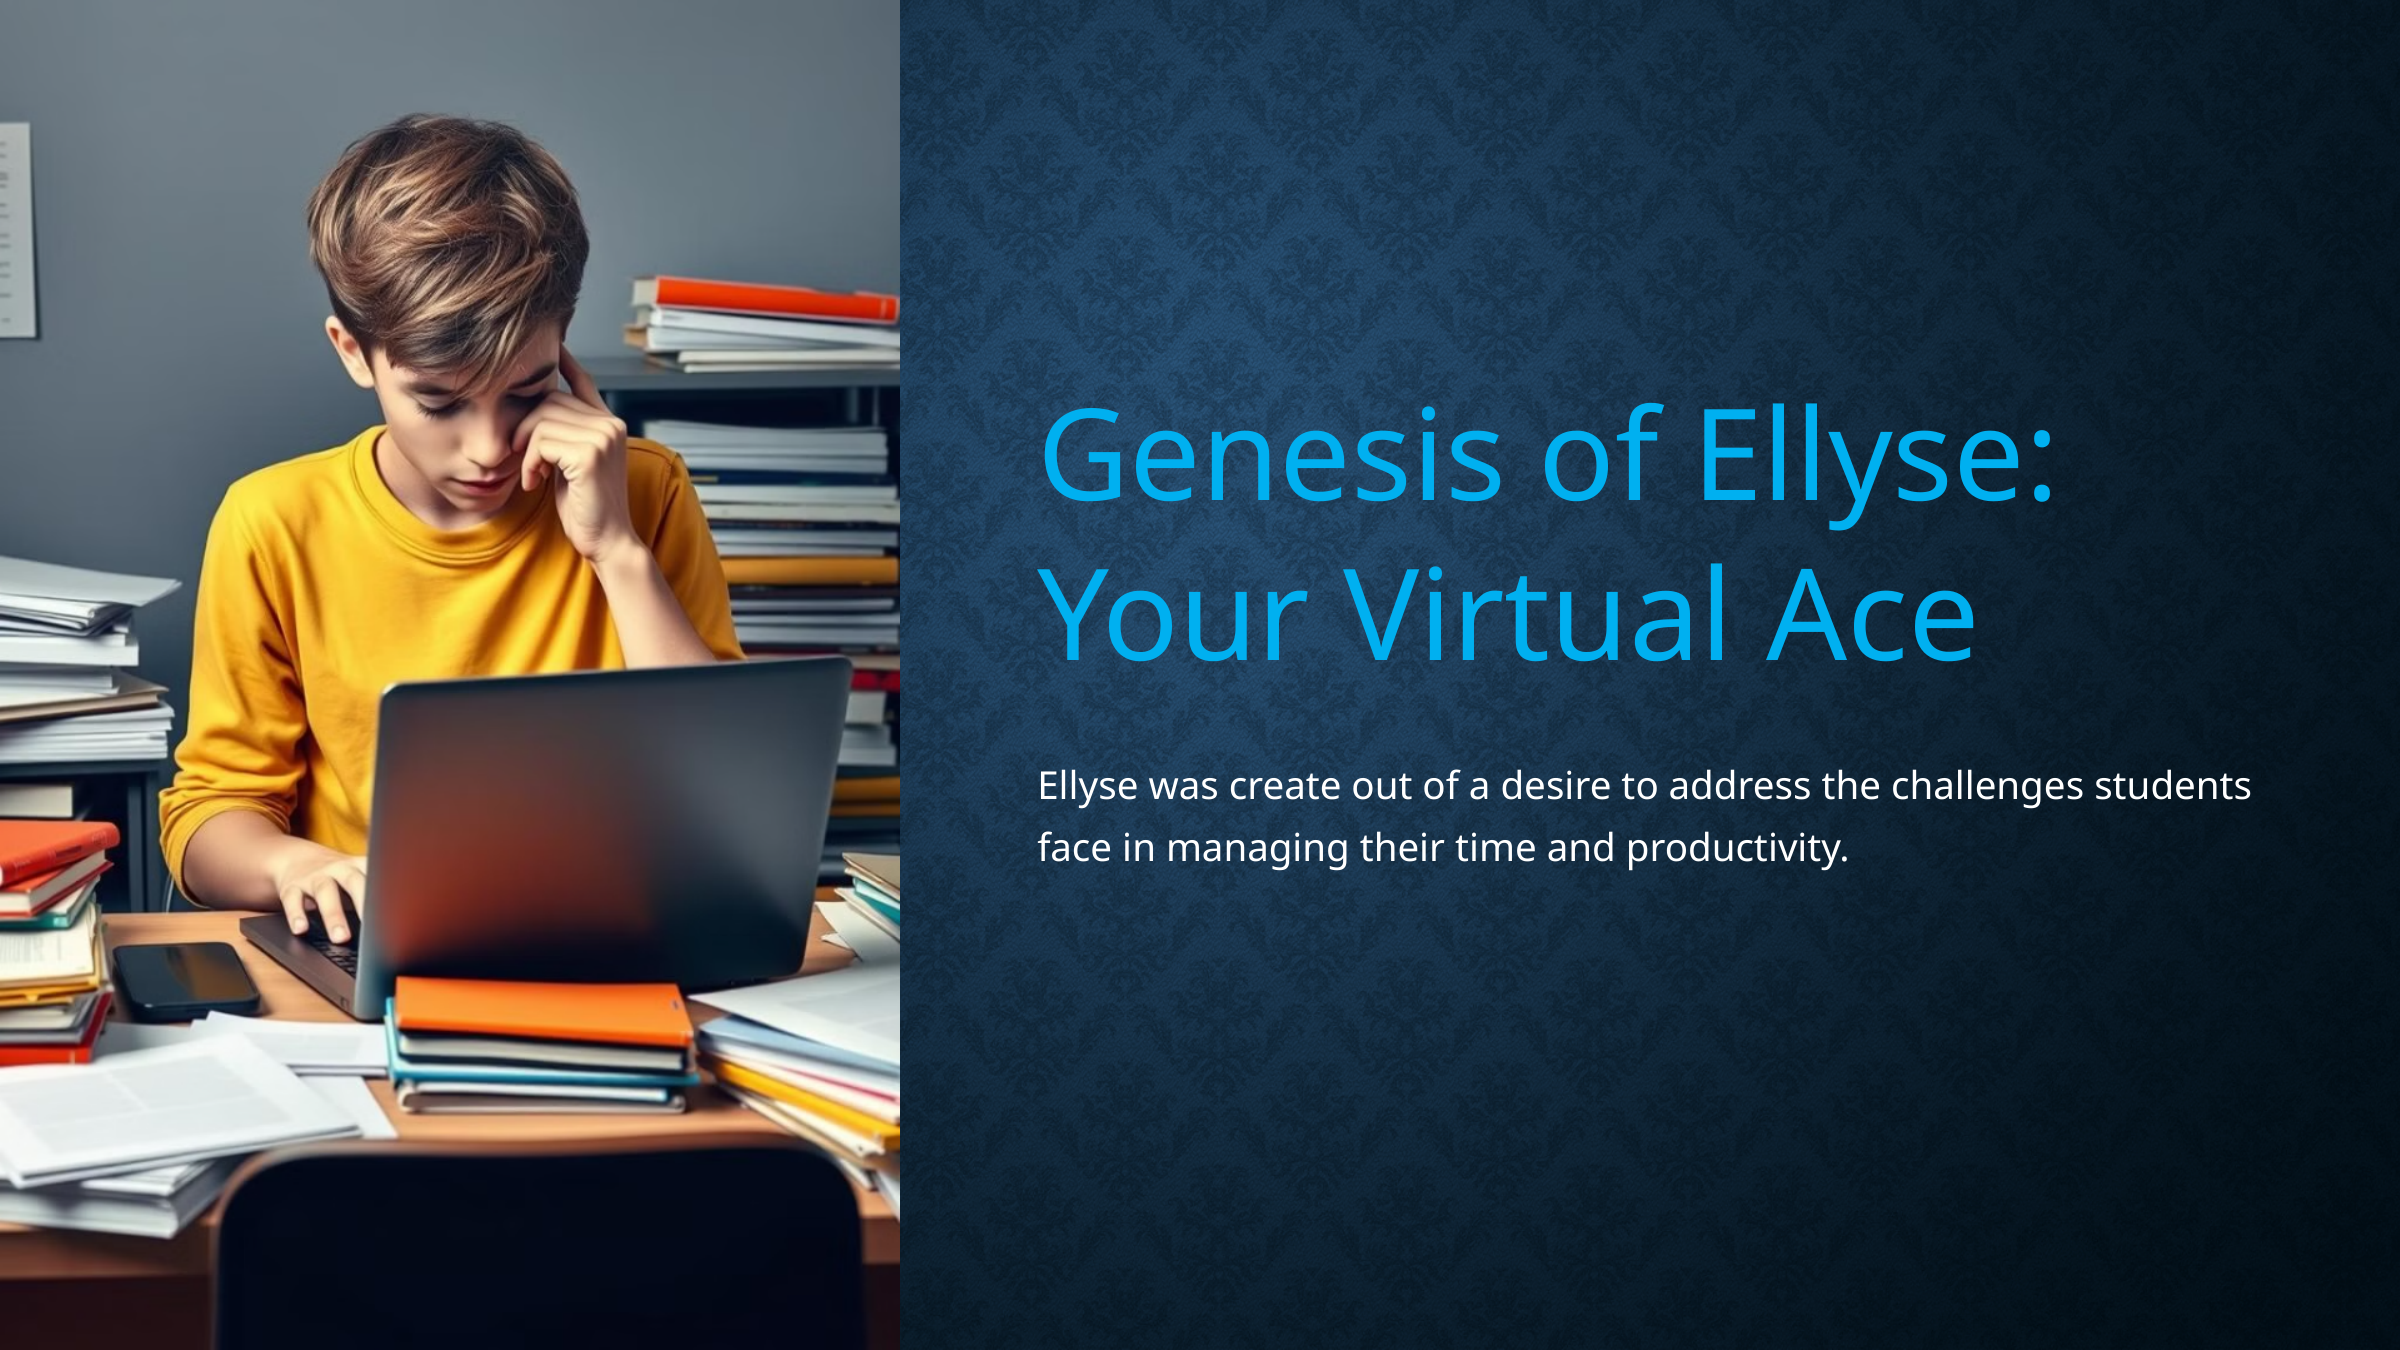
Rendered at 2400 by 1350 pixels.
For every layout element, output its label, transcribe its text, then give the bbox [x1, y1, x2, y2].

text_box Genesis of Ellyse: Your Virtual Ace [1037, 366, 2263, 686]
picture [0, 0, 901, 1350]
text_box Ellyse was create out of a desire to address the challenges students face in managing their time and productivity. [1037, 744, 2263, 871]
